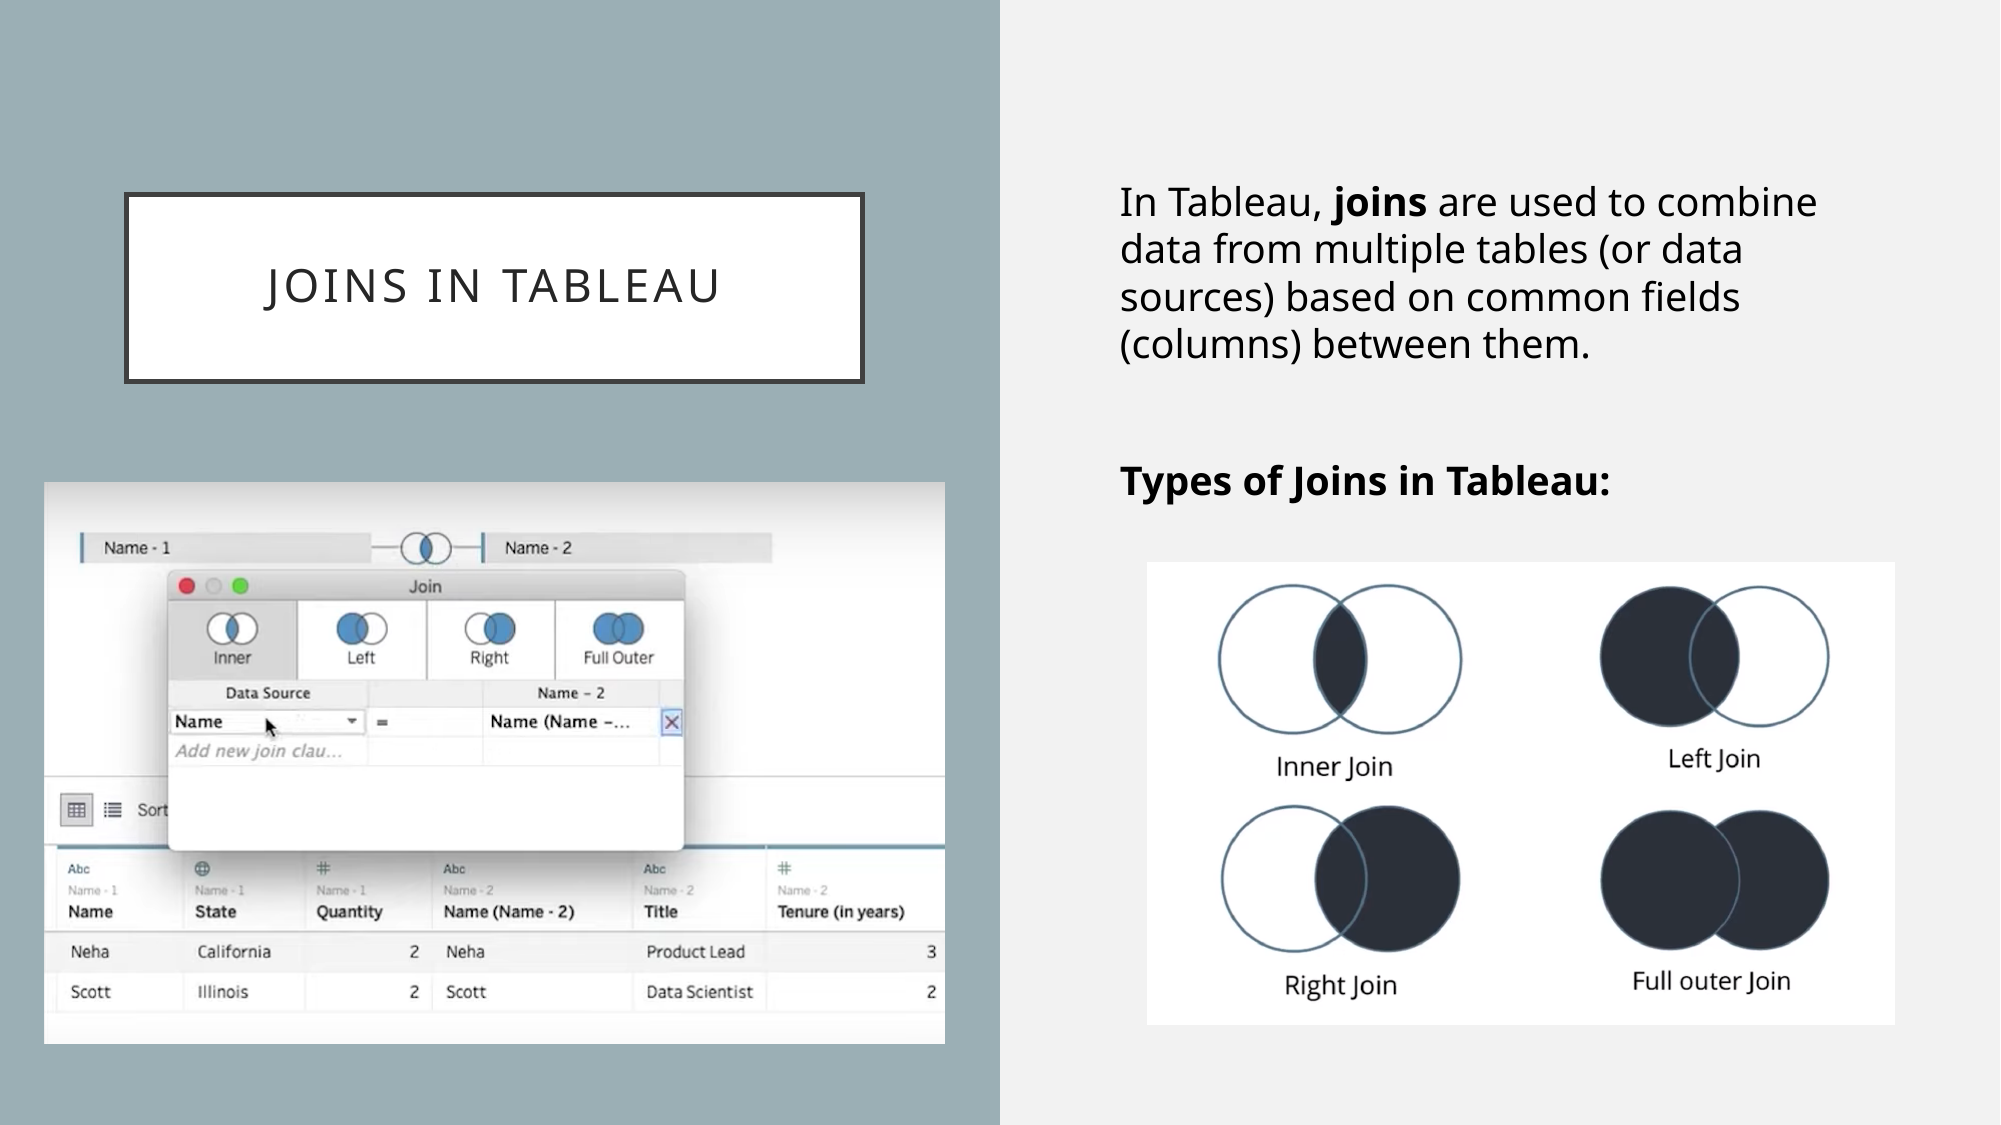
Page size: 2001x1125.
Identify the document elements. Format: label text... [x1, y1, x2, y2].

picture [44, 482, 945, 1044]
list In Tableau, joins are used to combine data from multiple tables (or data sources) based on common fields (columns) between them. Types of Joins in Tableau: [1104, 168, 1895, 993]
title JOINS IN TABLEAU [124, 192, 865, 384]
picture [1147, 562, 1895, 1025]
